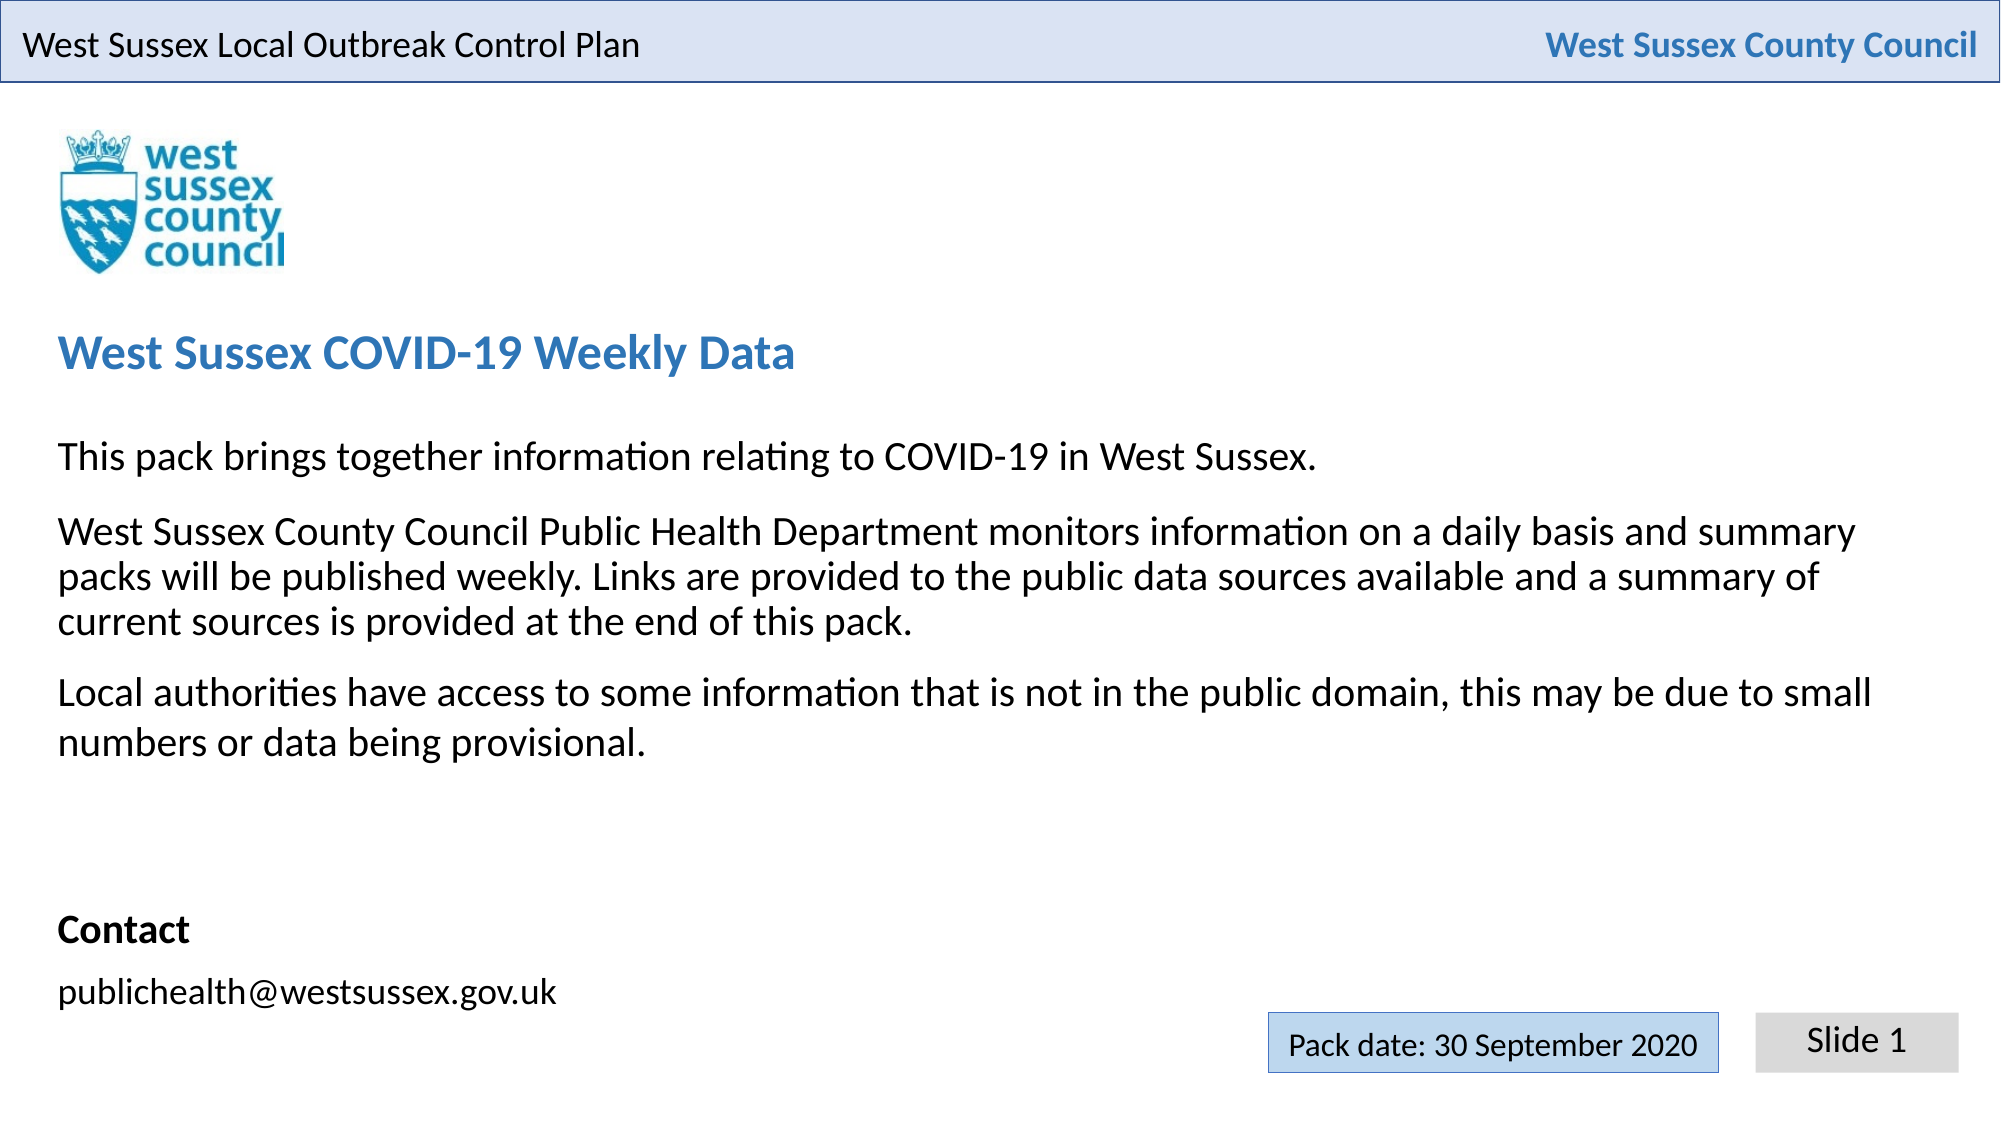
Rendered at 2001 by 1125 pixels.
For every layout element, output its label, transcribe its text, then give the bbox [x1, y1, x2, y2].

list This pack brings together information relating to COVID-19 in West Sussex. West Sussex County Council Public Health Department monitors information on a daily basis and summary packs will be published weekly. Links are provided to the public data sources available and a summary of current sources is provided at the end of this pack. Local authorities have access to some information that is not in the public domain, this may be due to small numbers or data being provisional. [42, 427, 1928, 817]
list Contact [42, 900, 496, 964]
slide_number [1268, 1012, 1719, 1073]
list publichealth@westsussex.gov.uk [42, 964, 603, 1020]
list West Sussex COVID-19 Weekly Data [42, 318, 1128, 394]
picture [59, 129, 284, 276]
list Slide 1 [1755, 1012, 1959, 1073]
